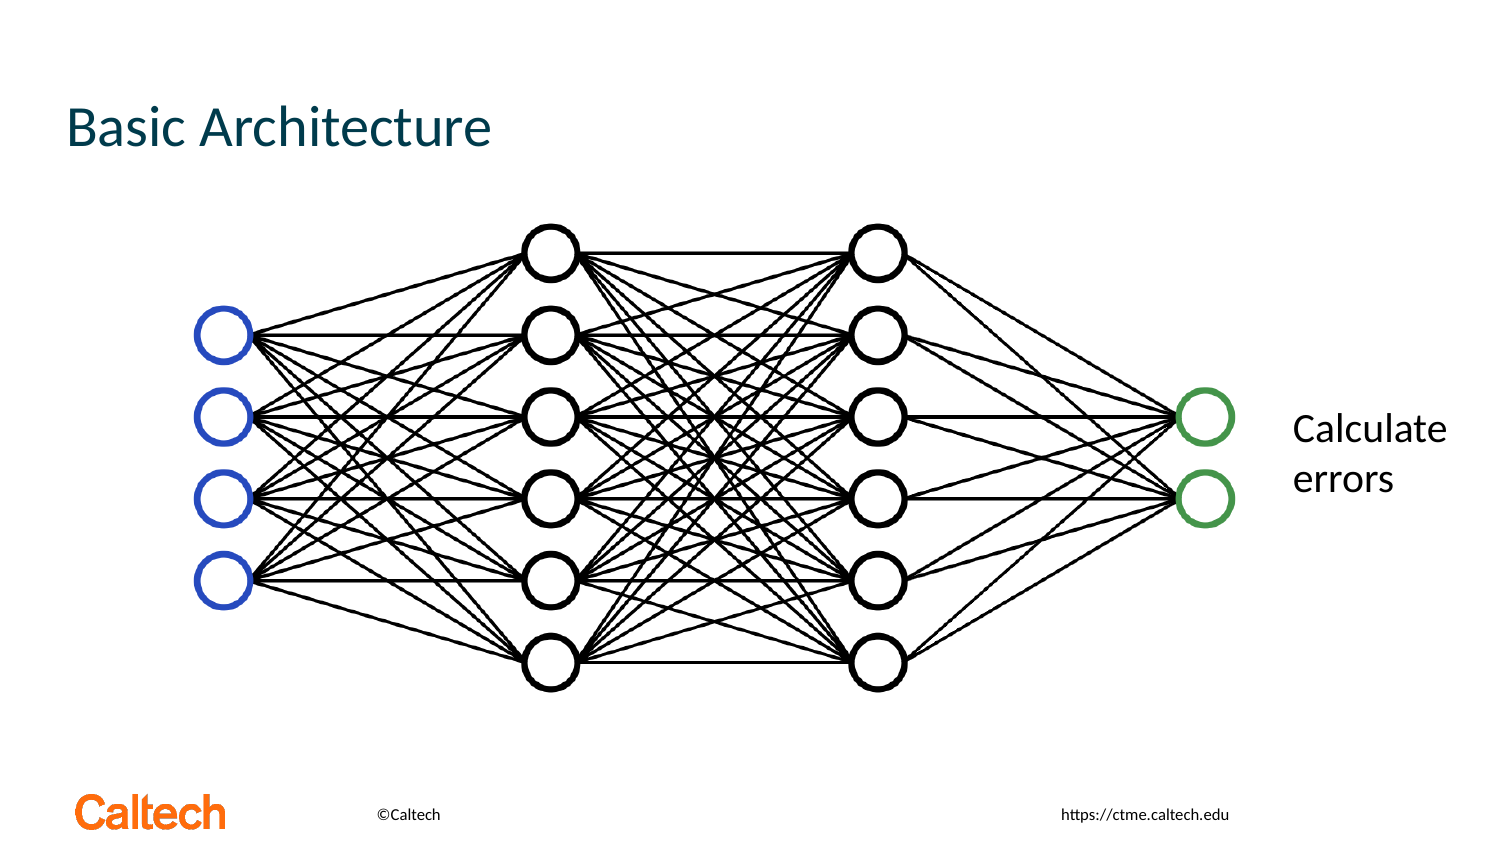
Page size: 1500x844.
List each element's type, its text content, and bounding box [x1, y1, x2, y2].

picture [152, 166, 1262, 737]
text_box Calculate errors [1277, 385, 1500, 458]
title Basic Architecture [51, 72, 1449, 167]
picture [75, 793, 225, 830]
